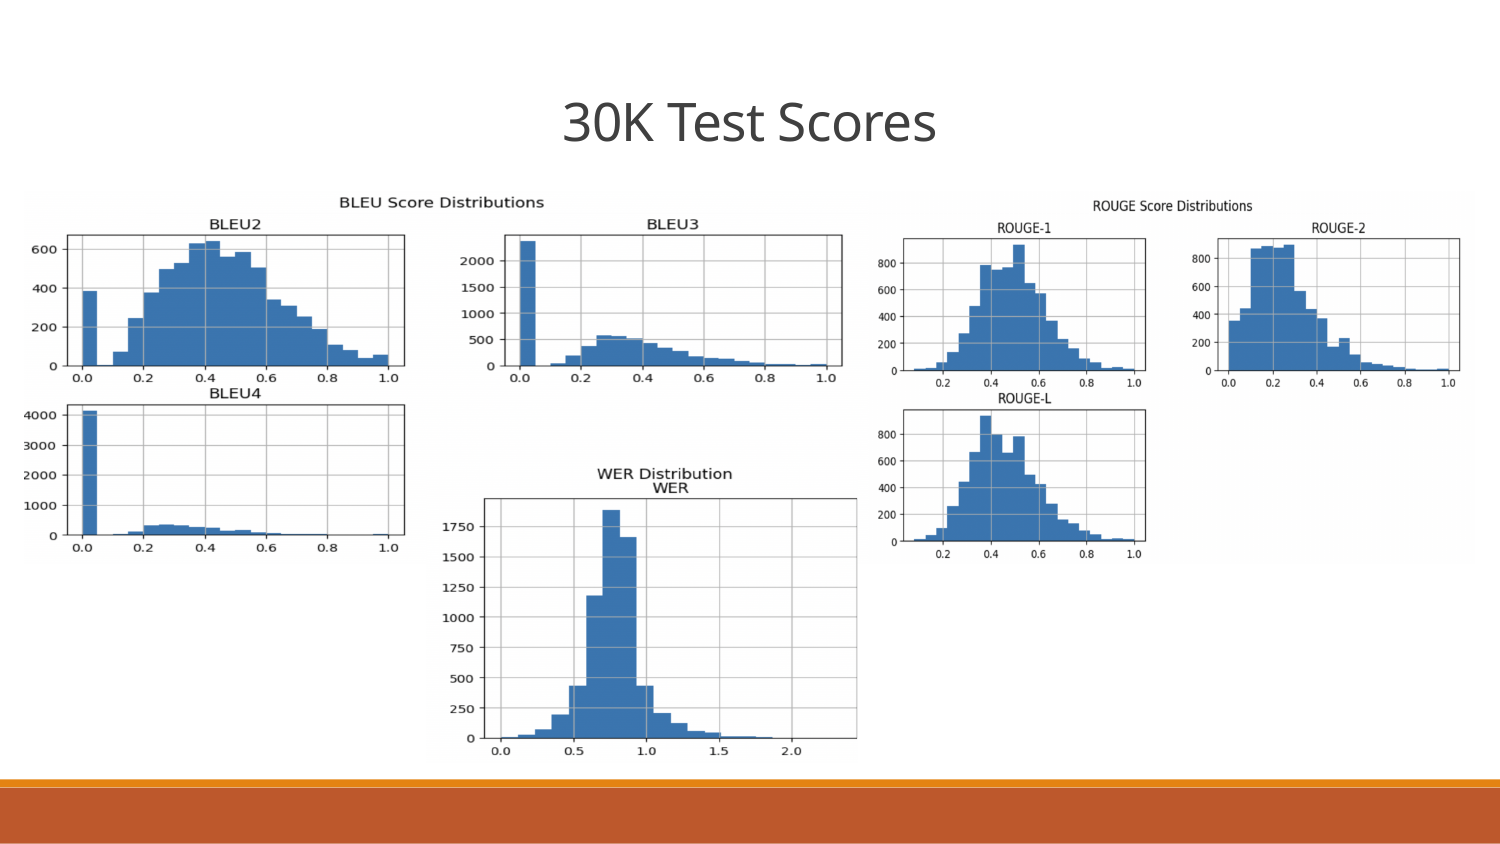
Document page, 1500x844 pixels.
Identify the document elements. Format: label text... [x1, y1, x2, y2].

title 30K Test Scores [51, 72, 1449, 167]
picture [24, 191, 1476, 764]
